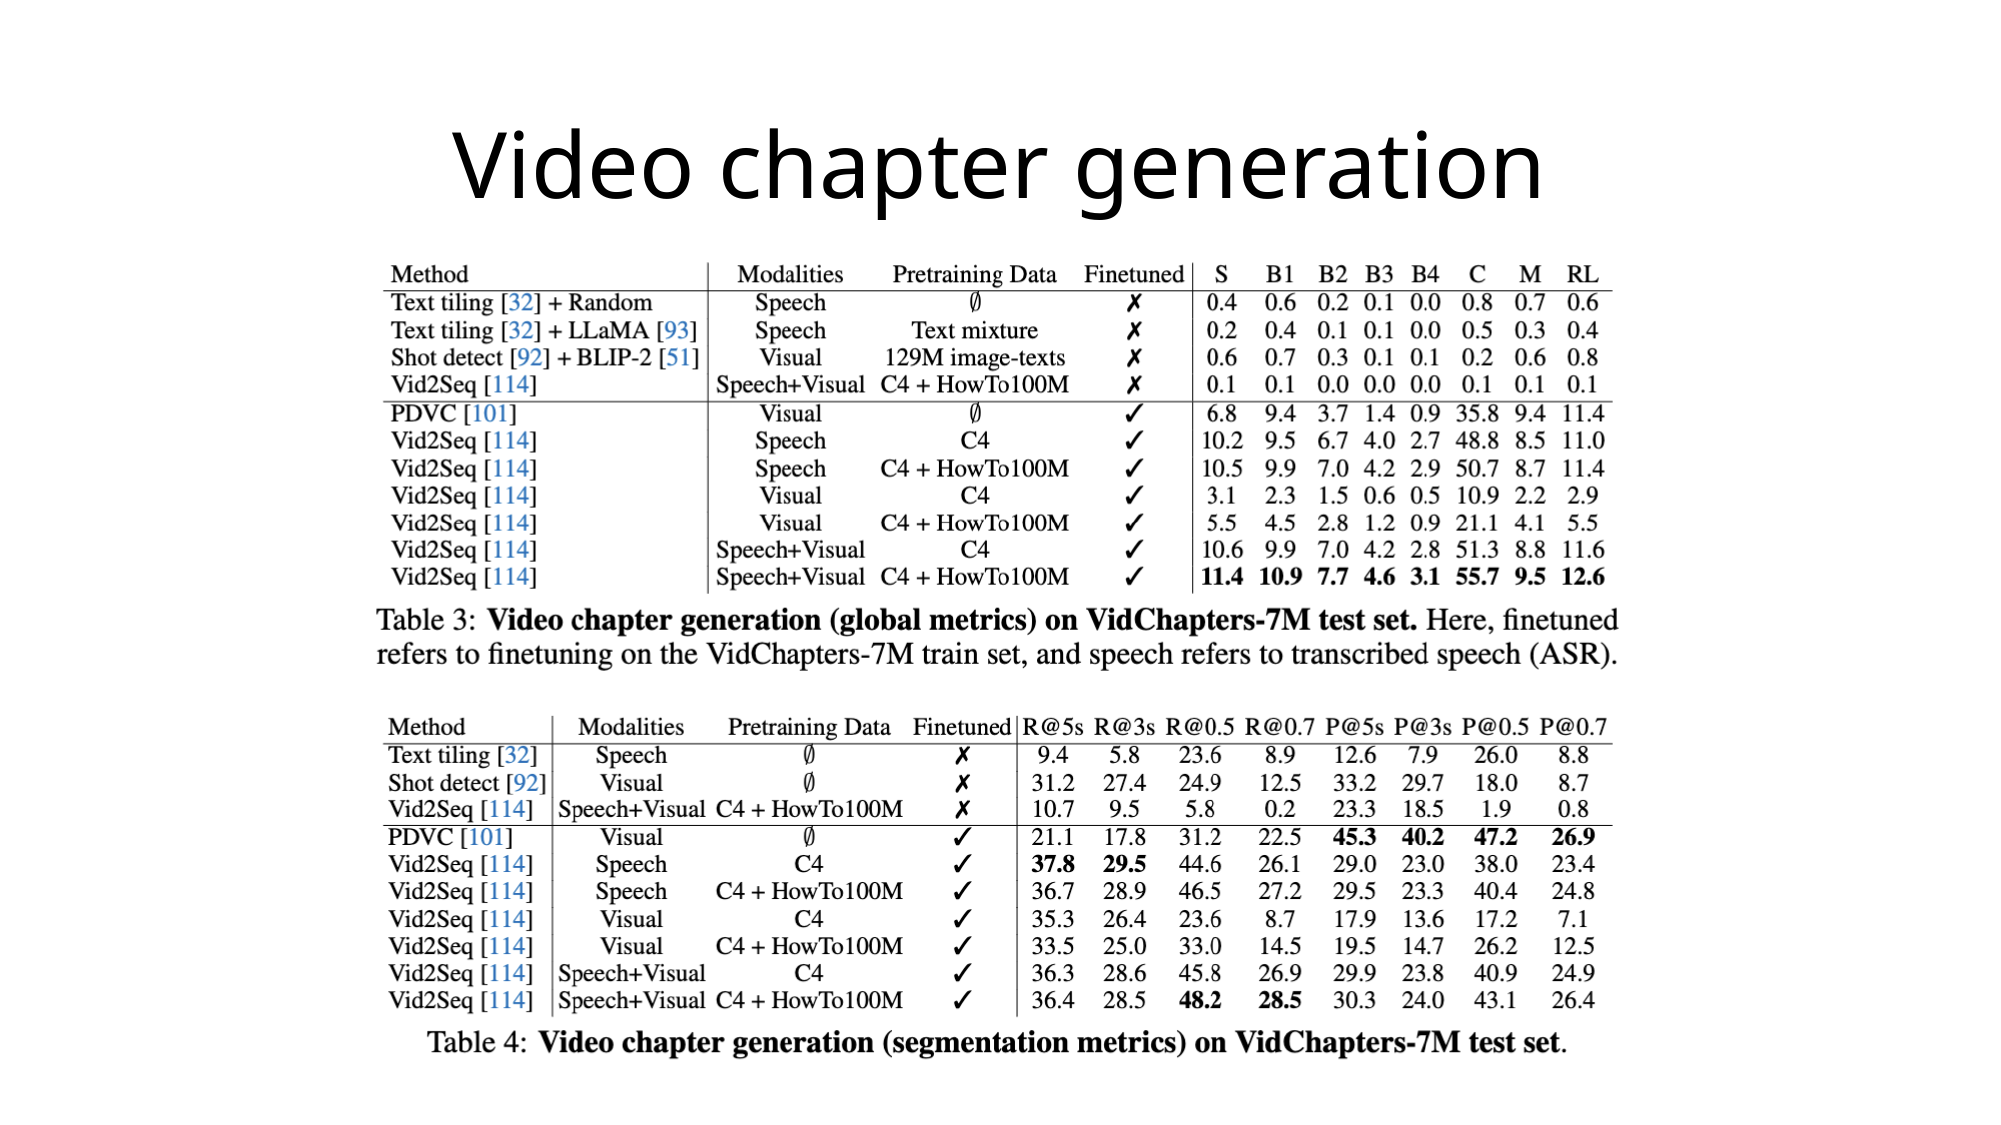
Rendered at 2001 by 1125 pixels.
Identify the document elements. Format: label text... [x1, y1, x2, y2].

title Video chapter generation [137, 59, 1863, 278]
picture [362, 251, 1638, 1066]
